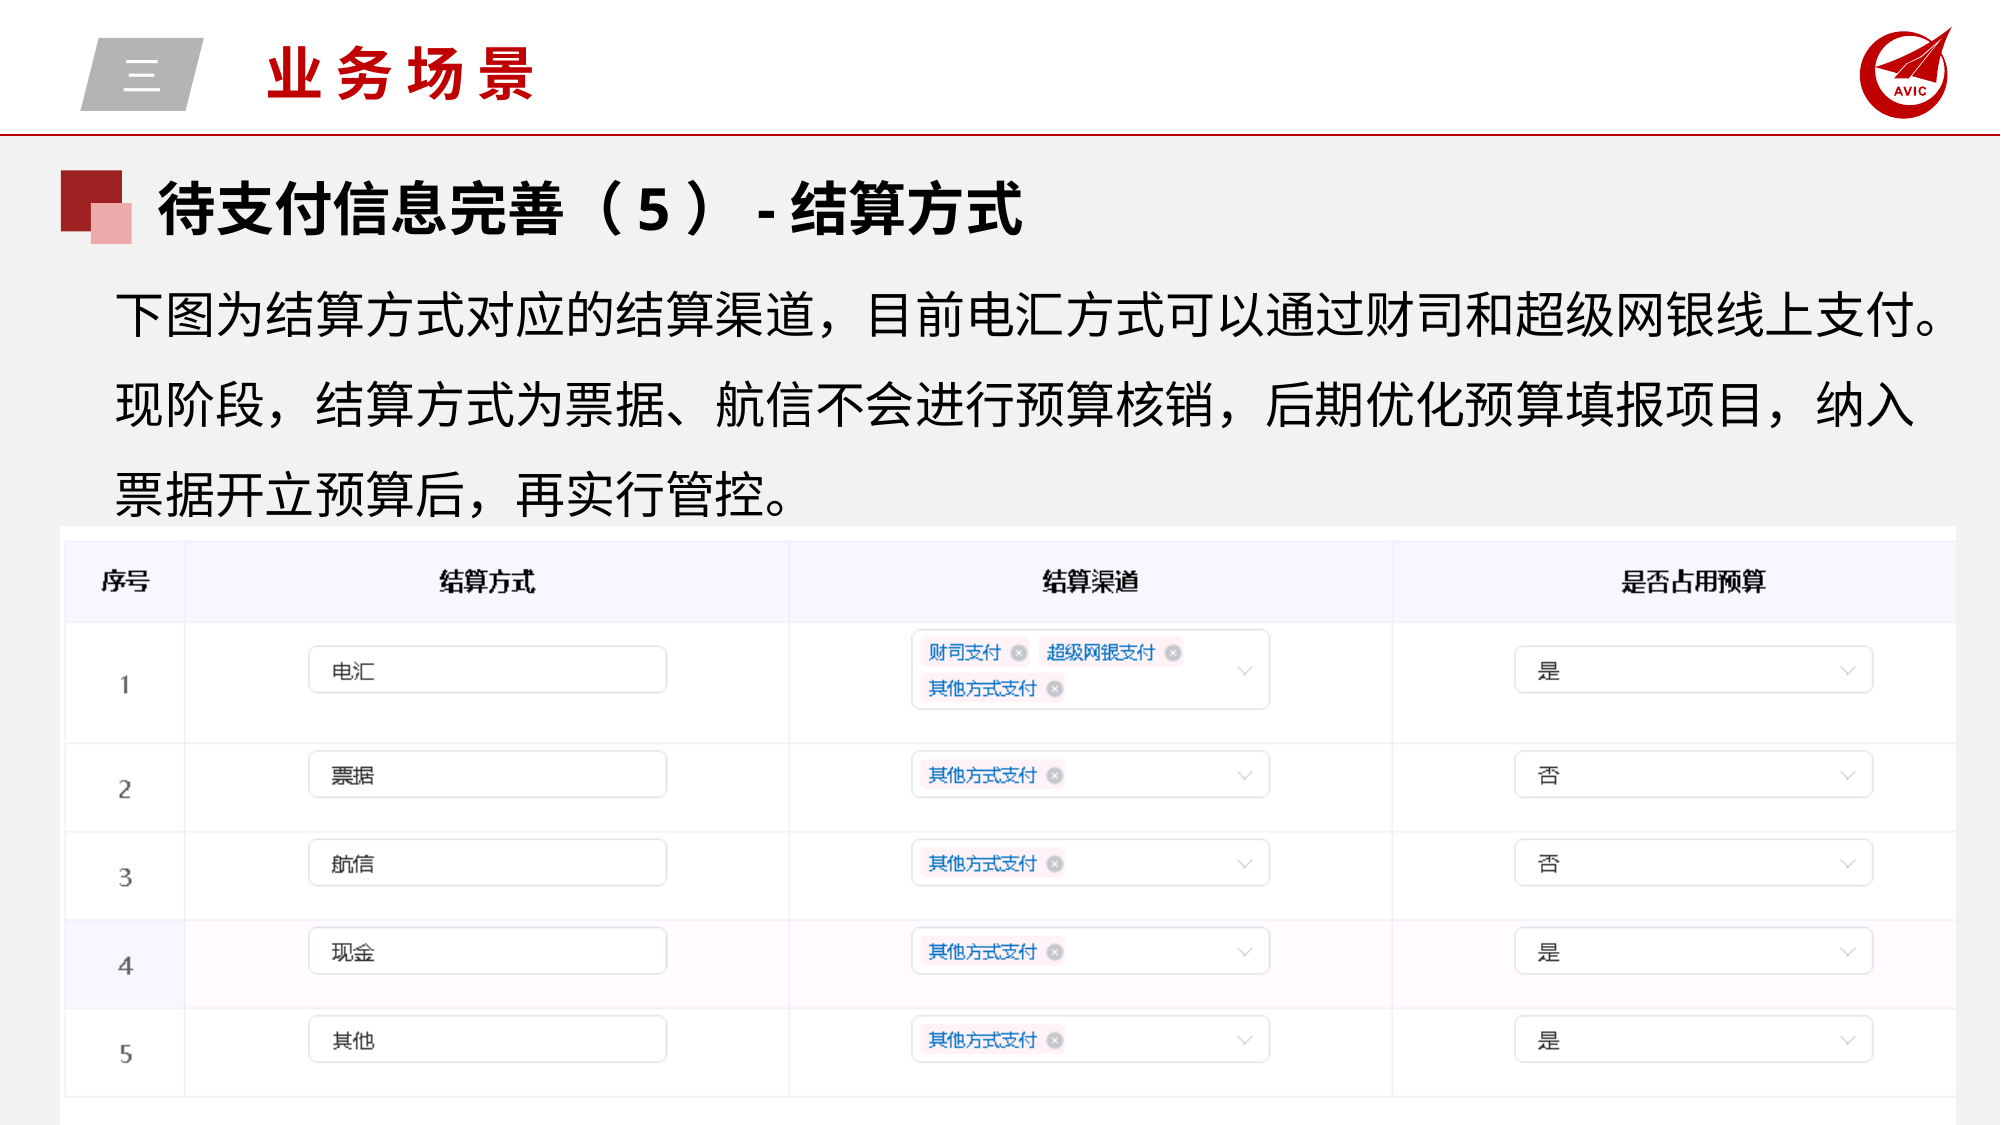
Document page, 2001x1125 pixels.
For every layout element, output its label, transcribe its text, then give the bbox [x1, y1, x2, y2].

text_box 待支付信息完善（5）-结算方式 [143, 164, 1313, 246]
text_box [60, 169, 123, 232]
text_box [90, 202, 133, 245]
text_box 下图为结算方式对应的结算渠道，目前电汇方式可以通过财司和超级网银线上支付。 现阶段，结算方式为票据、航信不会进行预算核销，后期优化预算填报项目，纳入票据开立预算后，再实行管控。 [100, 246, 1956, 526]
text_box 三 [79, 36, 206, 112]
text_box 业务场景 [250, 37, 1515, 116]
picture [60, 526, 1956, 1125]
